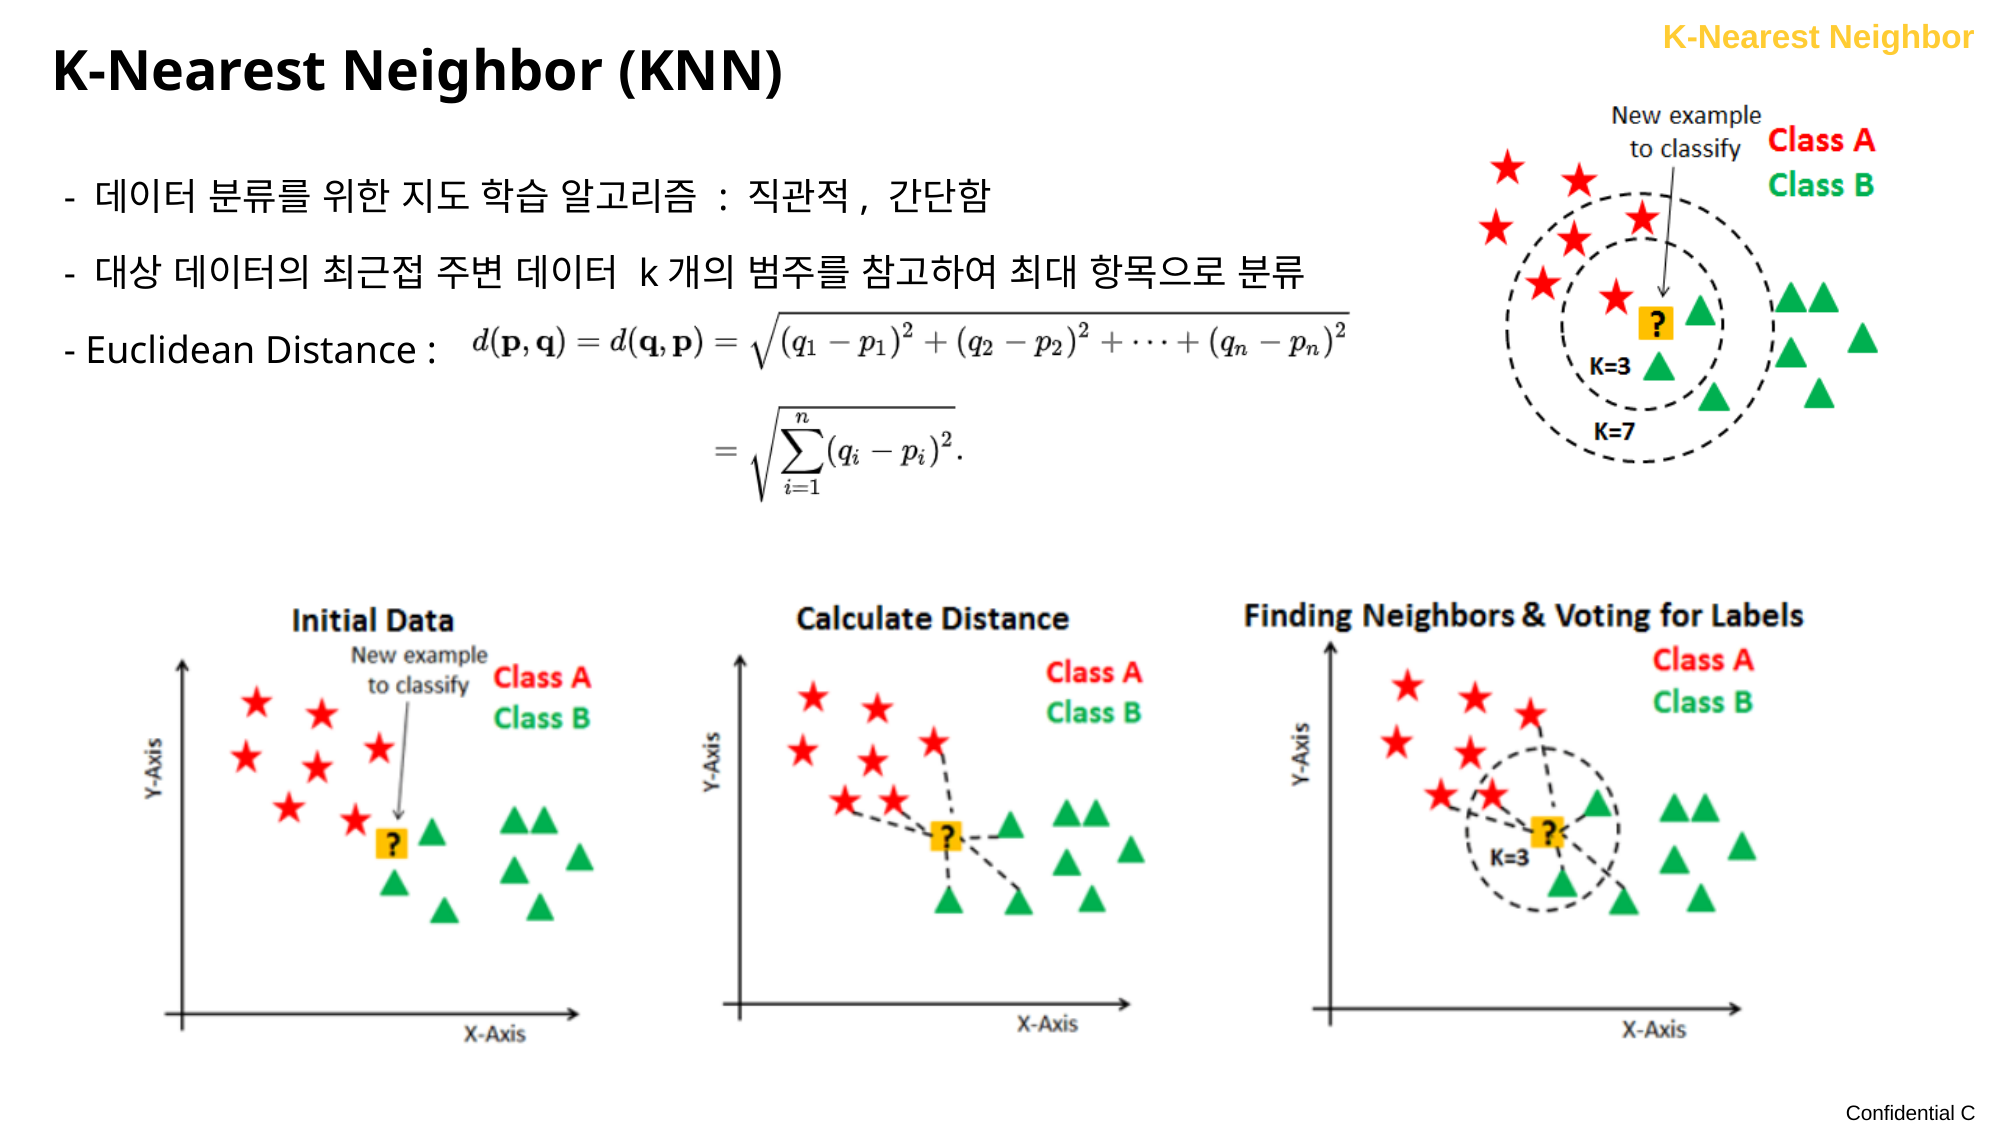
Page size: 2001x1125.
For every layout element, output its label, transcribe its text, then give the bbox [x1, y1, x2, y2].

list K-Nearest Neighbor [1424, 19, 1975, 55]
text_box - 데이터 분류를 위한 지도 학습 알고리즘 : 직관적, 간단함 - 대상 데이터의 최근접 주변 데이터 k개의 범주를 참고하여 최대 항목으로 분류 - Euclidean Distance : [39, 134, 1454, 446]
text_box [137, 576, 1837, 1069]
picture [448, 302, 1457, 521]
title K-Nearest Neighbor (KNN) [51, 44, 1331, 101]
picture [1459, 92, 1937, 493]
